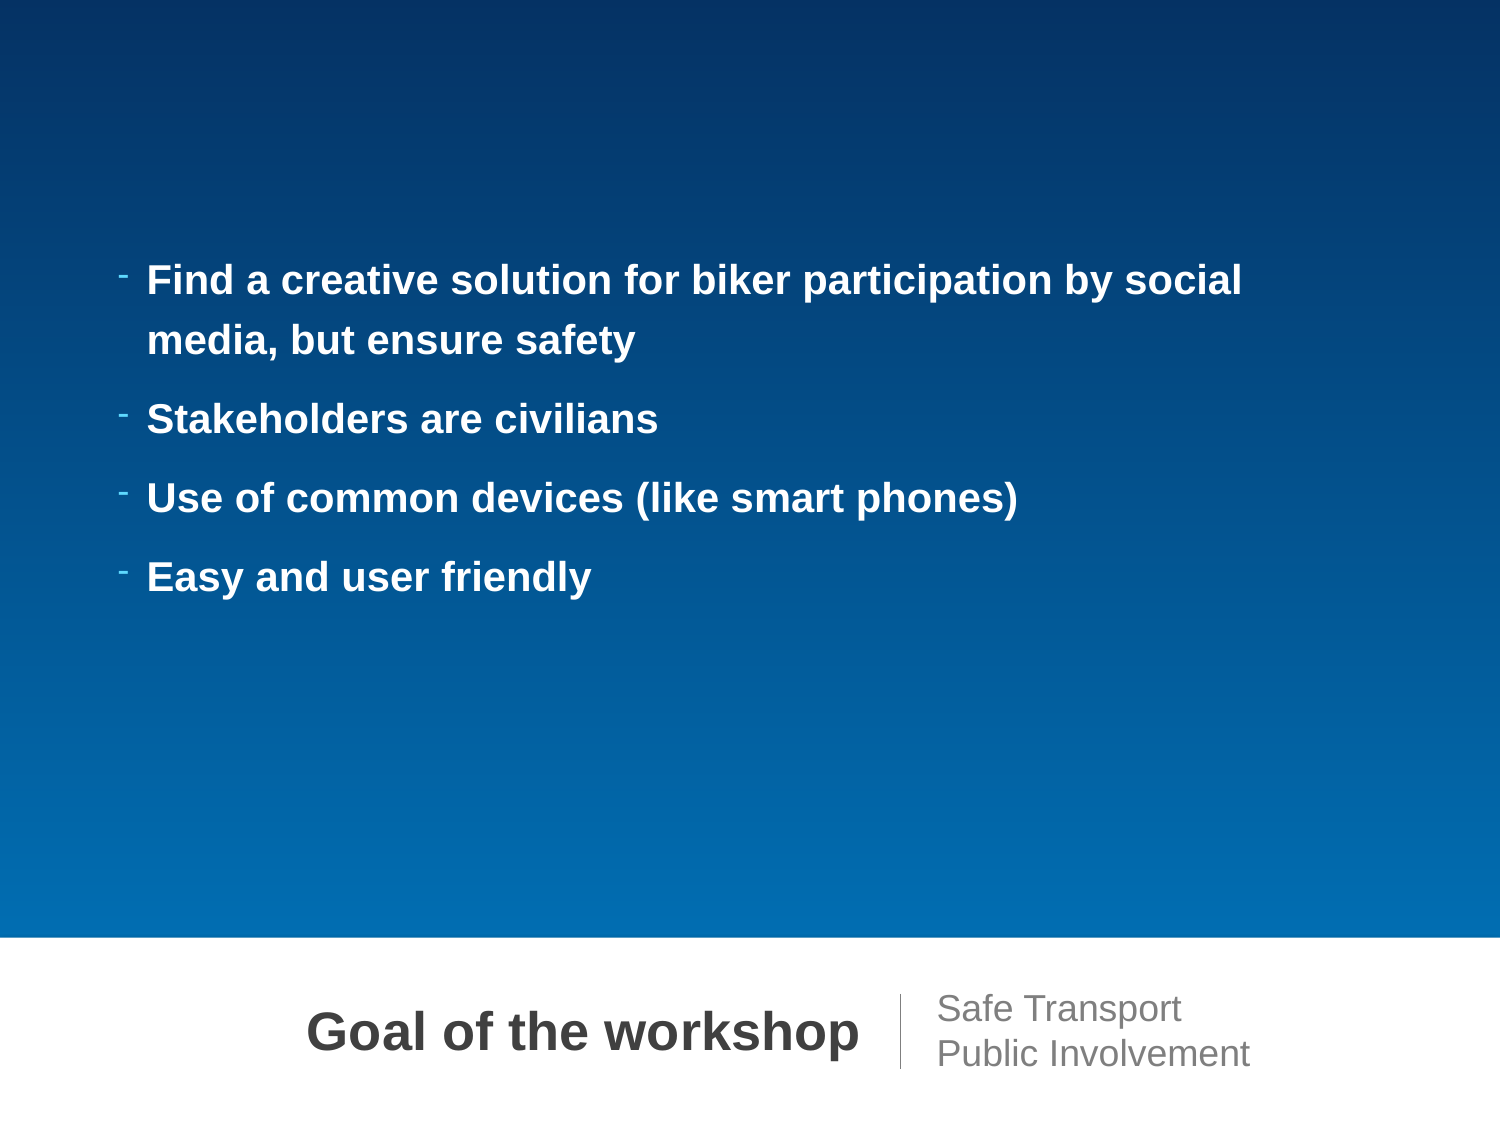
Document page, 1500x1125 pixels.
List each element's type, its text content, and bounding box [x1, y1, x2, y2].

title Goal of the workshop [112, 991, 862, 1066]
text_box Find a creative solution for biker participation by social media, but ensure safety Stakeholders are civilians Use of common devices (like smart phones) Easy and user friendly [103, 235, 1397, 878]
list Safe Transport Public Involvement [936, 973, 1425, 1084]
